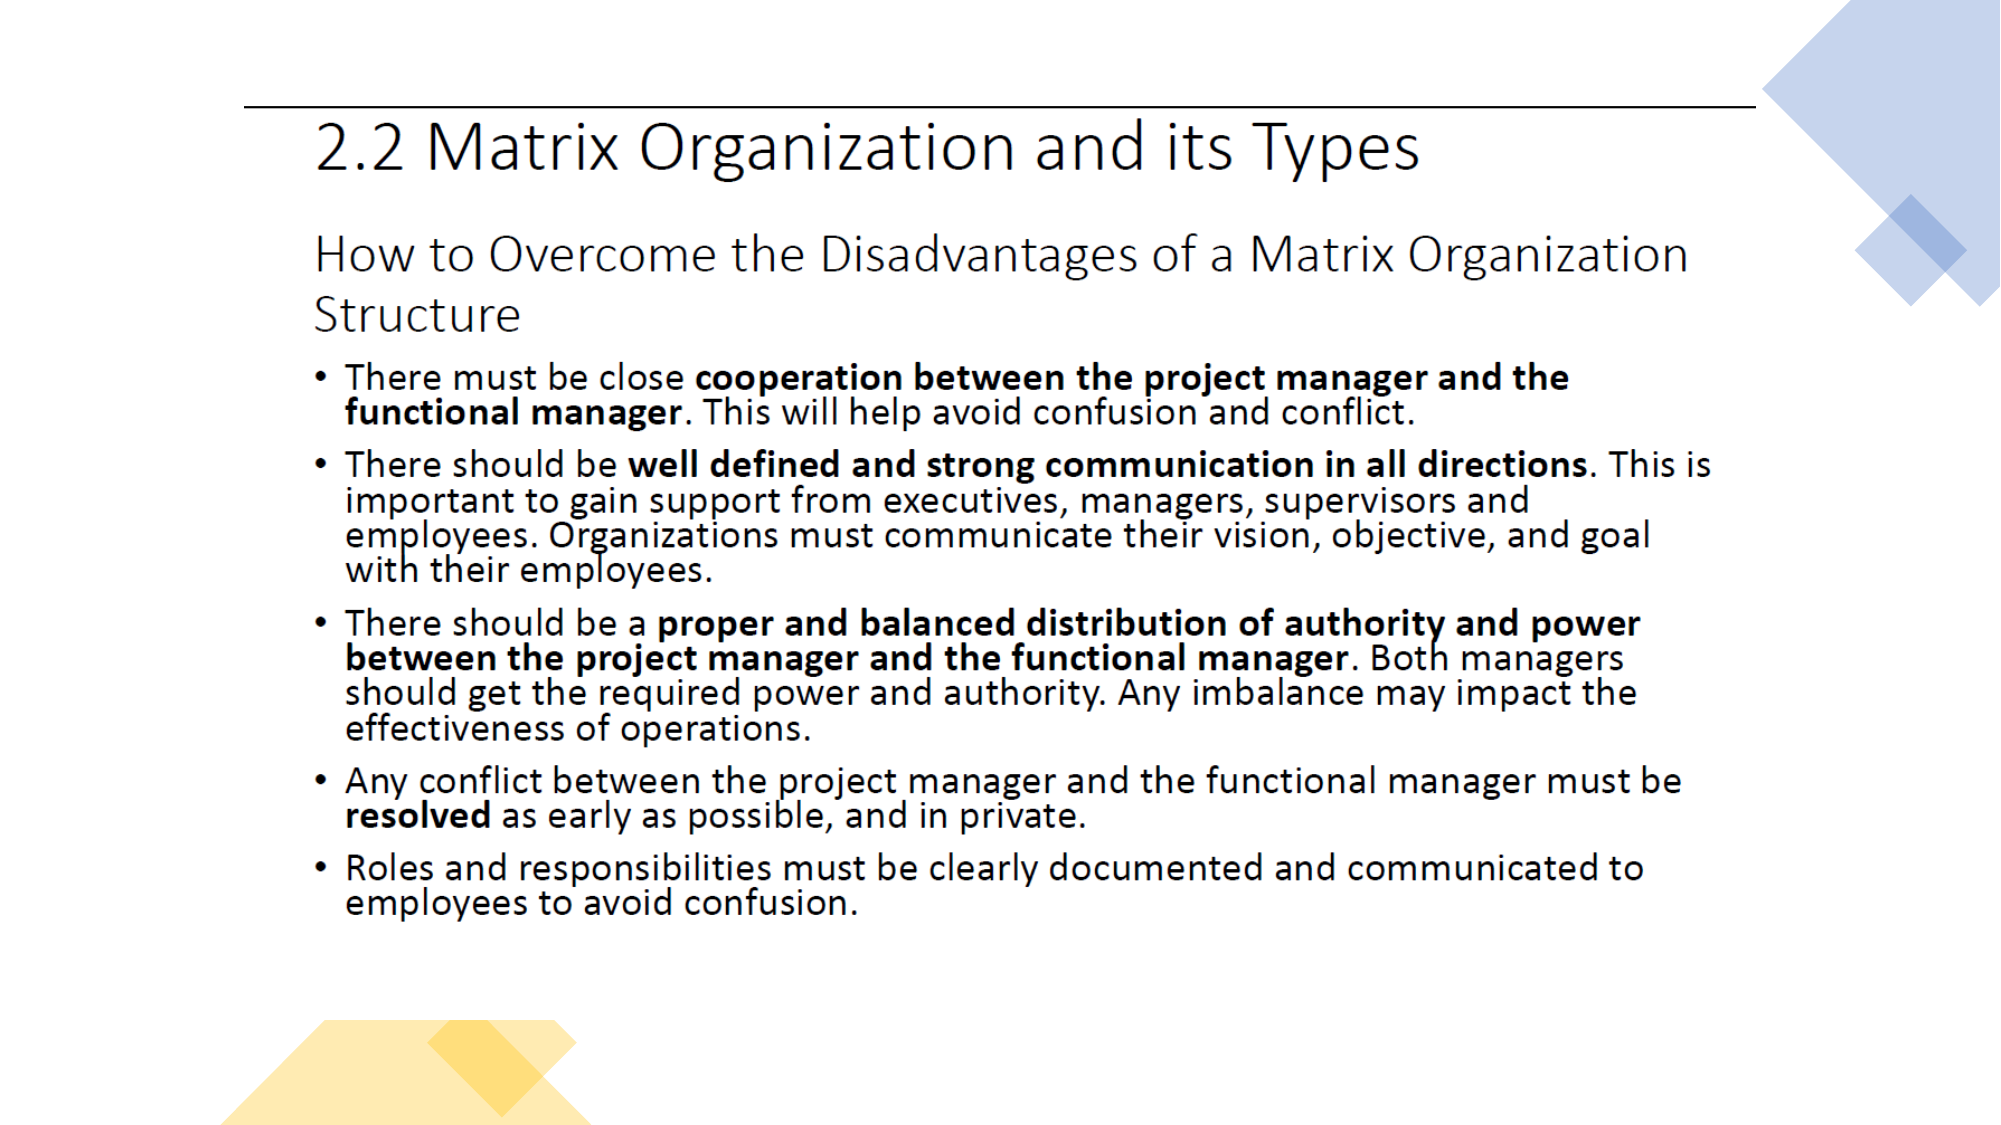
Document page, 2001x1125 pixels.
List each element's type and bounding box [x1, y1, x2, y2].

text_box [490, 1020, 579, 1076]
text_box [218, 1020, 593, 1125]
text_box [0, 0, 2000, 1125]
text_box [1798, 0, 2000, 291]
list [244, 105, 1756, 1020]
